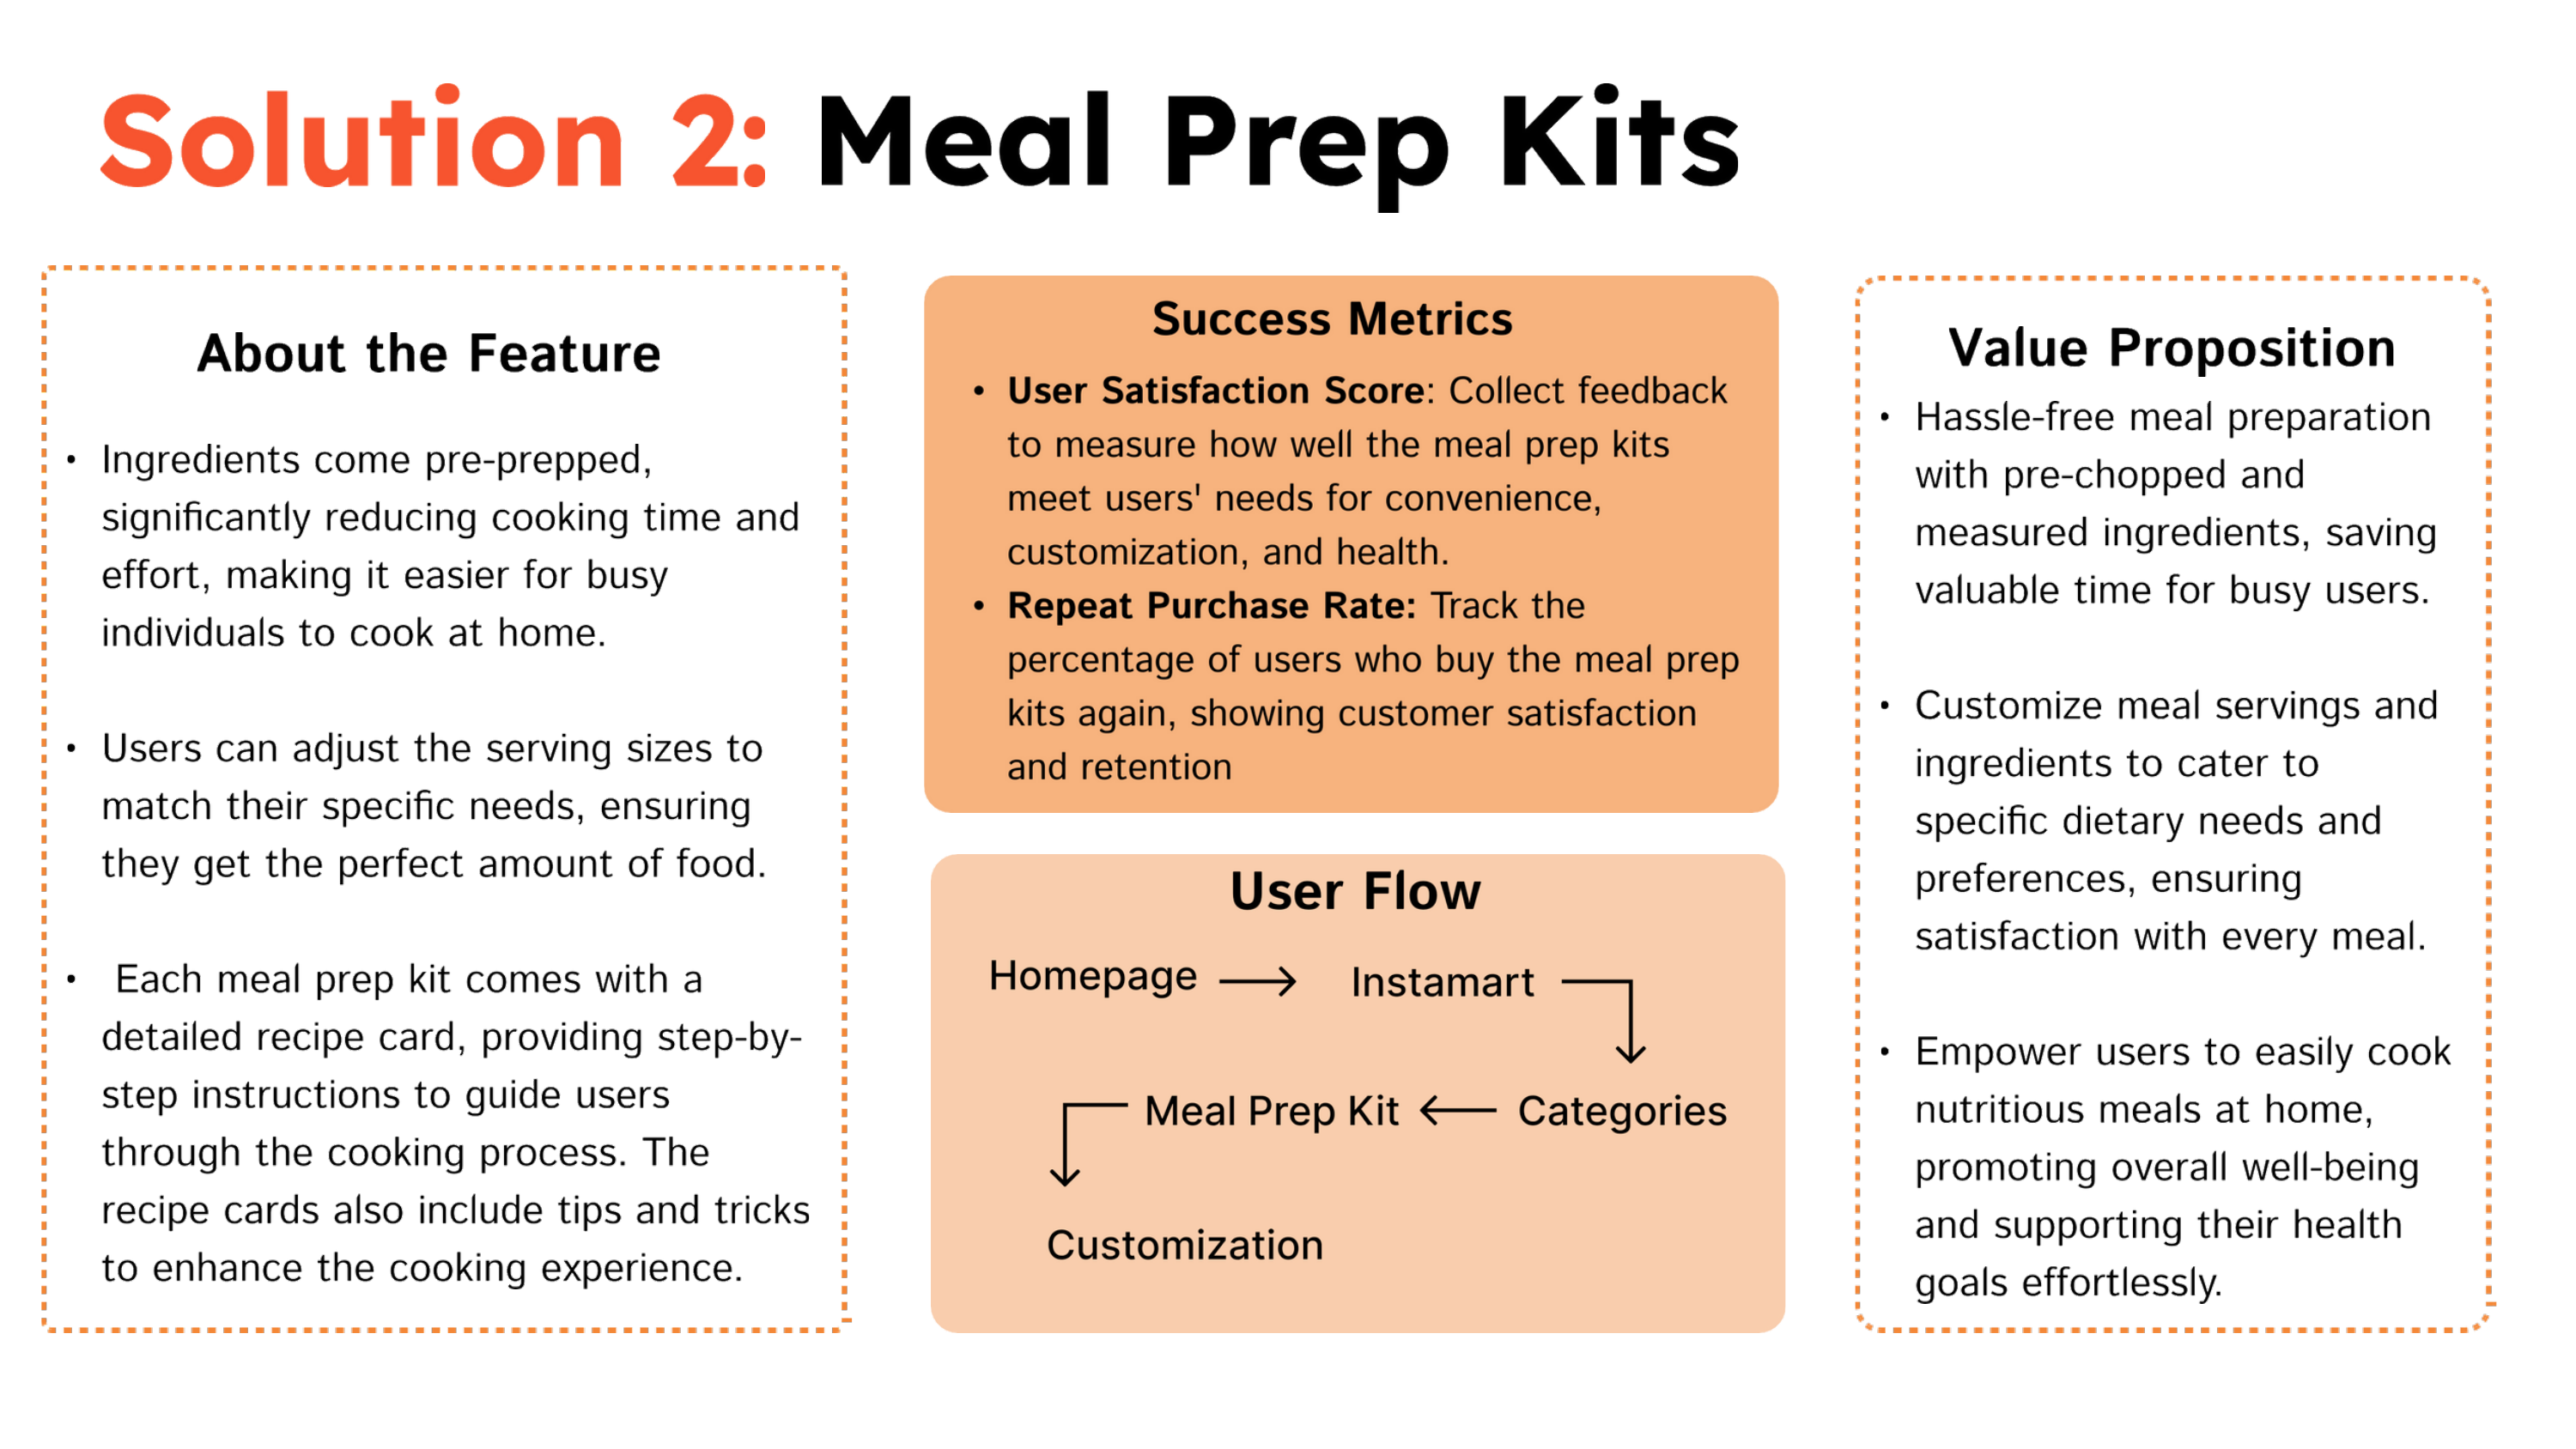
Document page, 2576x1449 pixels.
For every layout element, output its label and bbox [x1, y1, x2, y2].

text_box [1855, 276, 2497, 1333]
text_box [41, 265, 853, 1333]
text_box [100, 83, 765, 187]
text_box [822, 83, 1739, 213]
text_box [924, 276, 1779, 813]
text_box [931, 854, 1786, 1333]
